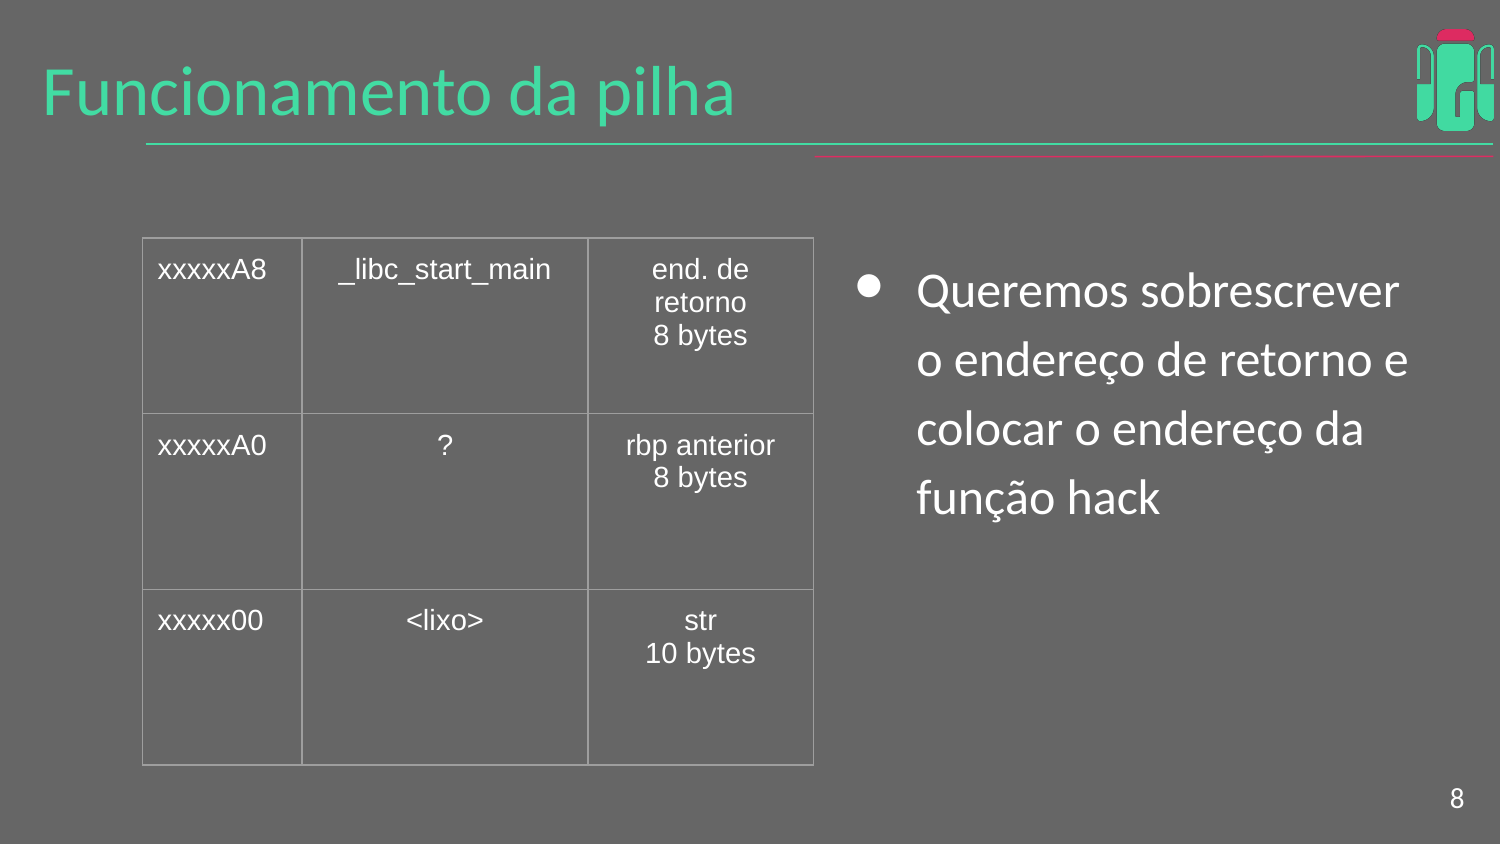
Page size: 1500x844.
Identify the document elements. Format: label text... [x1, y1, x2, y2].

table_cell str 10 bytes [589, 590, 813, 764]
table_header xxxxxA8 [143, 239, 301, 413]
picture [1417, 29, 1494, 131]
table_cell <lixo> [303, 590, 587, 764]
table_cell rbp anterior 8 bytes [589, 414, 813, 589]
table_cell xxxxx00 [143, 590, 301, 764]
slide_number ‹#› [1389, 764, 1480, 830]
table_header end. de retorno 8 bytes [589, 239, 813, 413]
table_cell xxxxxA0 [143, 414, 301, 589]
table_cell ? [303, 414, 587, 589]
title Funcionamento da pilha [27, 29, 1374, 131]
table_header _libc_start_main [303, 239, 587, 413]
text_box Queremos sobrescrever o endereço de retorno e colocar o endereço da função hack [826, 233, 1433, 729]
